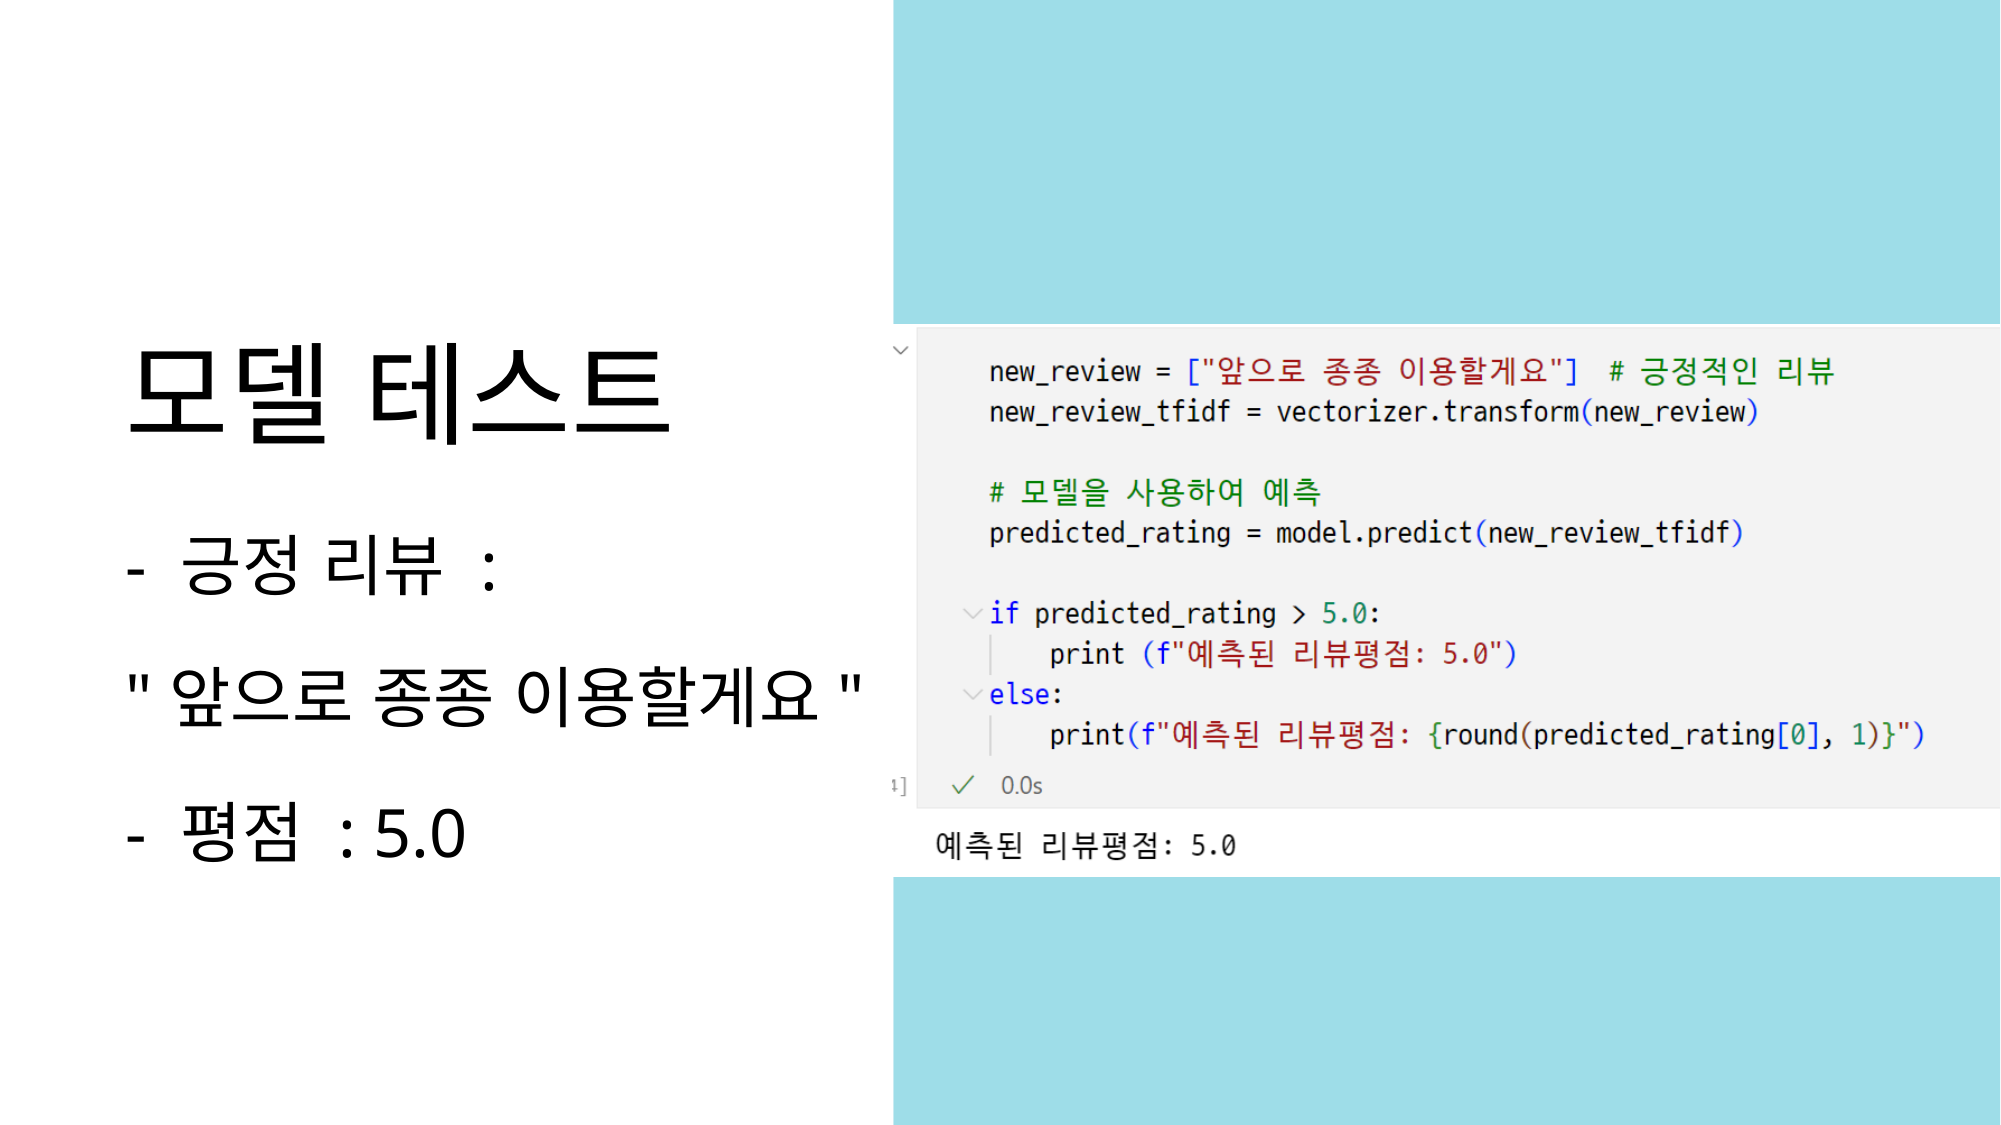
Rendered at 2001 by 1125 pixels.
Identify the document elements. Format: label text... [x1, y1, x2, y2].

picture [892, 0, 2001, 1125]
text_box 모델 테스트 [123, 271, 734, 460]
text_box - 평점 : 5.0 [123, 738, 892, 871]
text_box - 긍정 리뷰 : "앞으로 종종 이용할게요" [123, 471, 892, 736]
